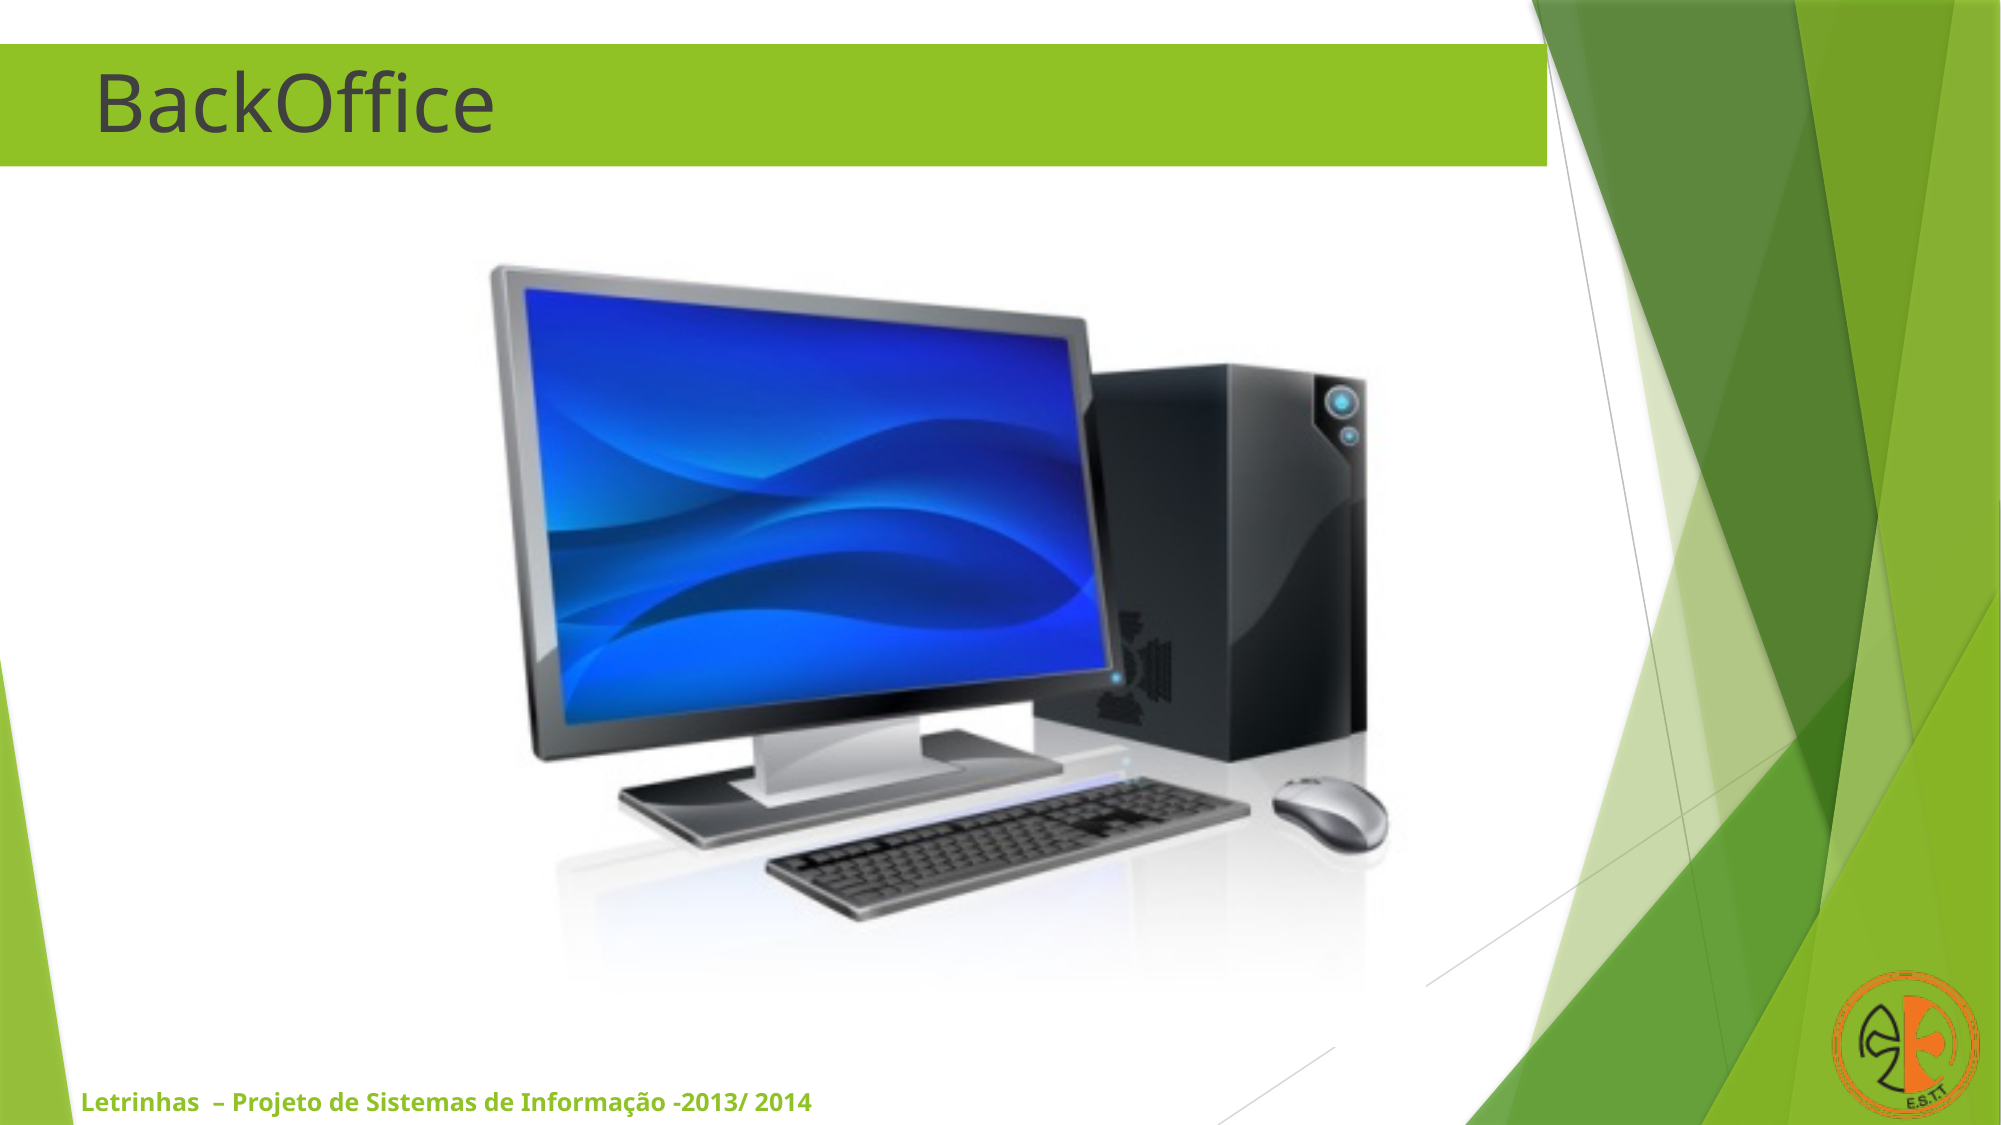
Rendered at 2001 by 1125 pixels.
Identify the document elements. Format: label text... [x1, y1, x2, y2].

picture [455, 218, 1426, 1048]
picture [1811, 967, 2000, 1125]
text_box BackOffice [0, 44, 1548, 167]
text_box Letrinhas – Projeto de Sistemas de Informação -2013/ 2014 [65, 1079, 1066, 1124]
